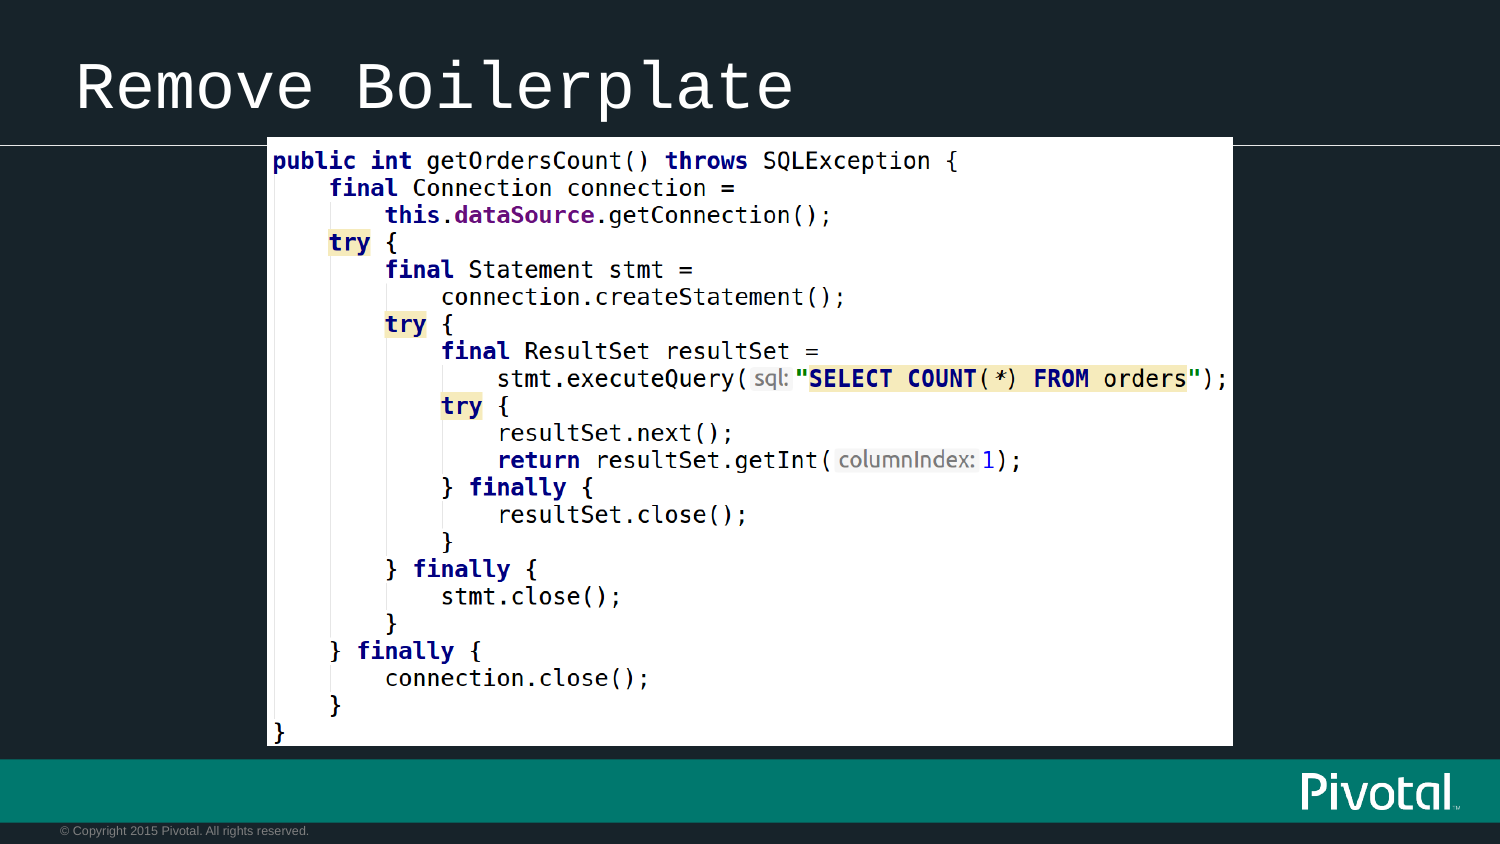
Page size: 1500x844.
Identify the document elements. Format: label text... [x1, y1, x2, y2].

picture [266, 136, 1234, 746]
picture [1302, 773, 1460, 810]
title Remove Boilerplate [75, 52, 1425, 113]
